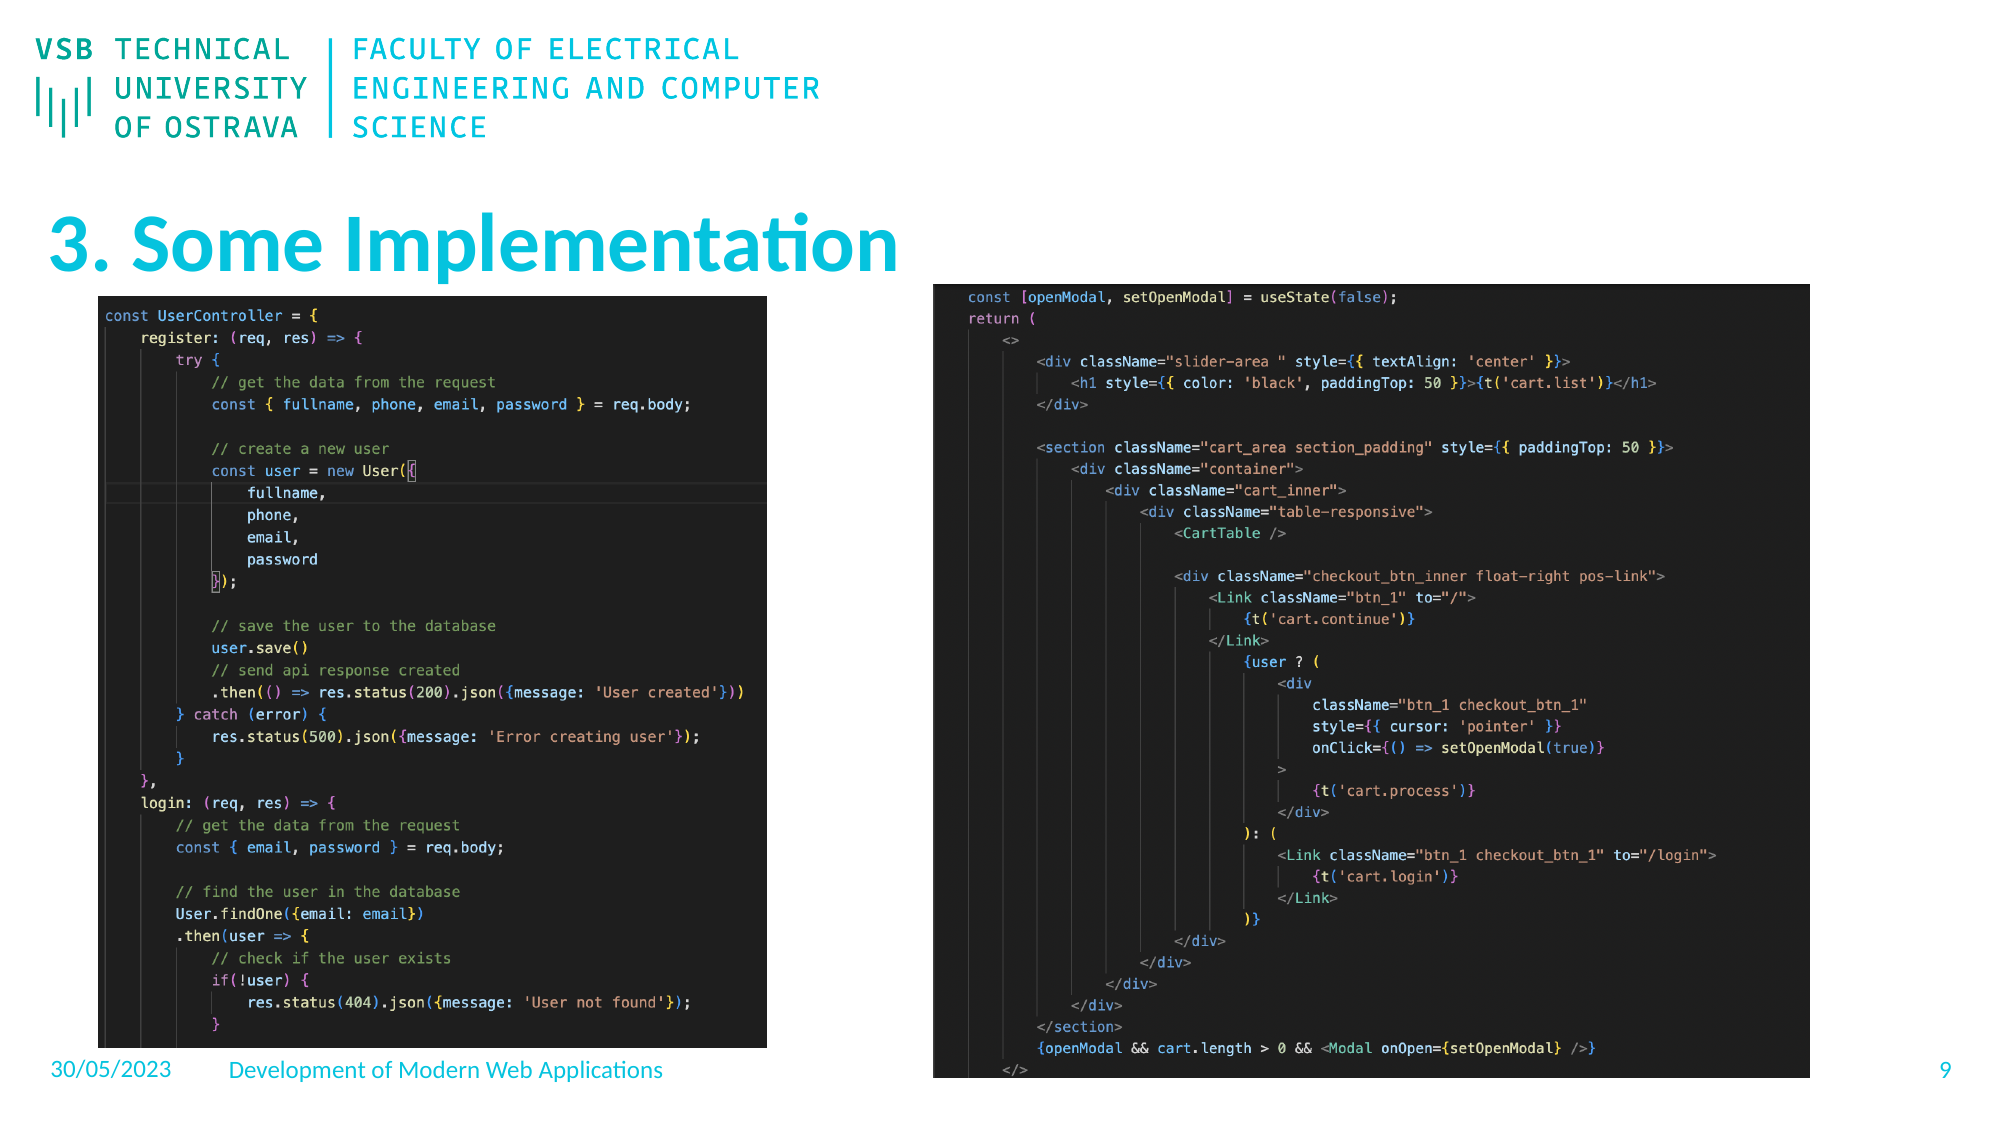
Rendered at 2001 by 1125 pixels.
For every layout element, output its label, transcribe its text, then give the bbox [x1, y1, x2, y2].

slide_number ‹#› [1901, 1042, 1967, 1094]
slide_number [35, 1042, 191, 1093]
picture [35, 37, 819, 138]
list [98, 296, 767, 1048]
footer Development of Modern Web Applications [213, 1042, 1879, 1094]
title 3. Some Implementation [32, 178, 1969, 297]
picture [933, 284, 1811, 1078]
